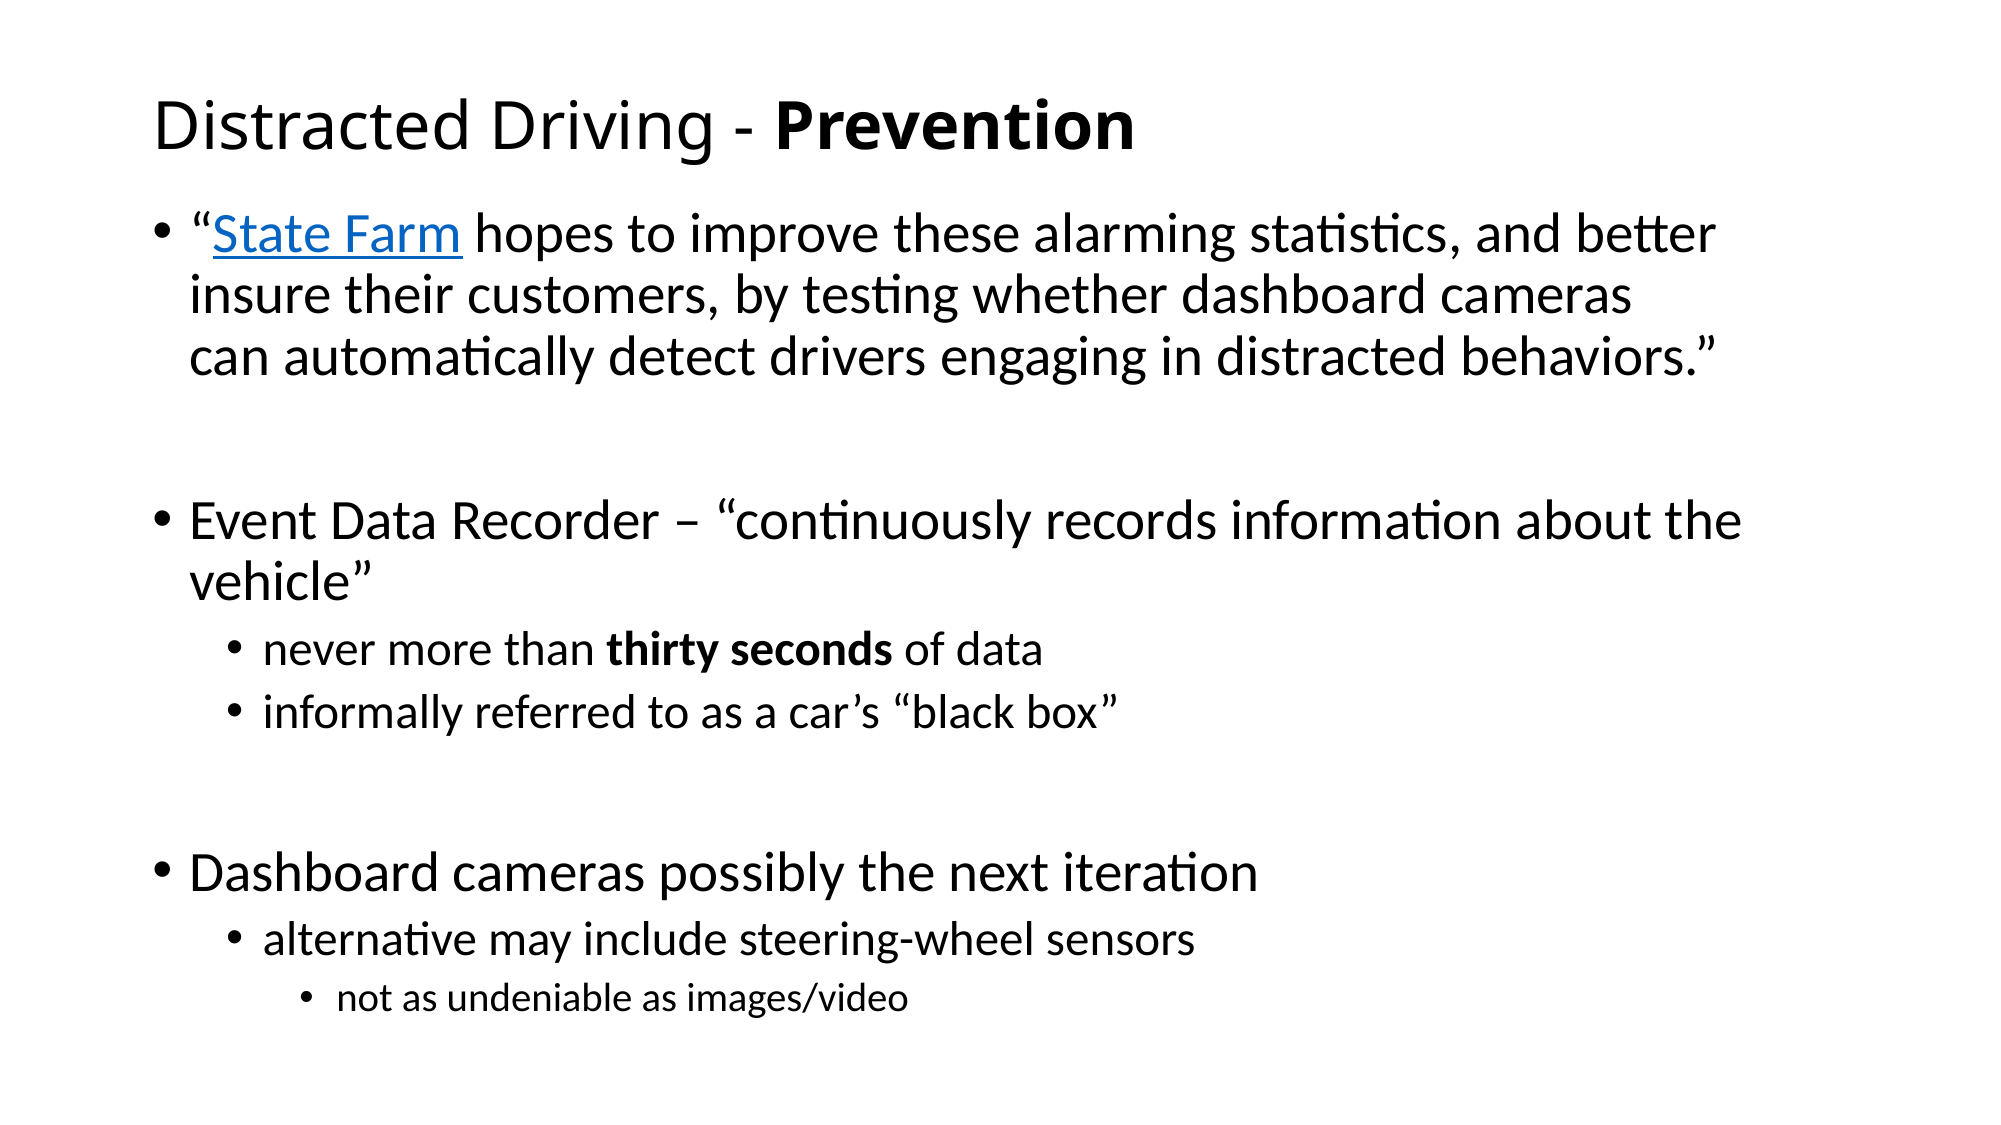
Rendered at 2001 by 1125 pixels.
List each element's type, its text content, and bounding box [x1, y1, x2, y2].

title Distracted Driving - Prevention [137, 59, 1863, 196]
list “State Farm hopes to improve these alarming statistics, and better insure their customers, by testing whether dashboard cameras can automatically detect drivers engaging in distracted behaviors.” Event Data Recorder – “continuously records information about the vehicle” never more than thirty seconds of data informally referred to as a car’s “black box” Dashboard cameras possibly the next iteration alternative may include steering-wheel sensors not as undeniable as images/video [137, 196, 1863, 1034]
